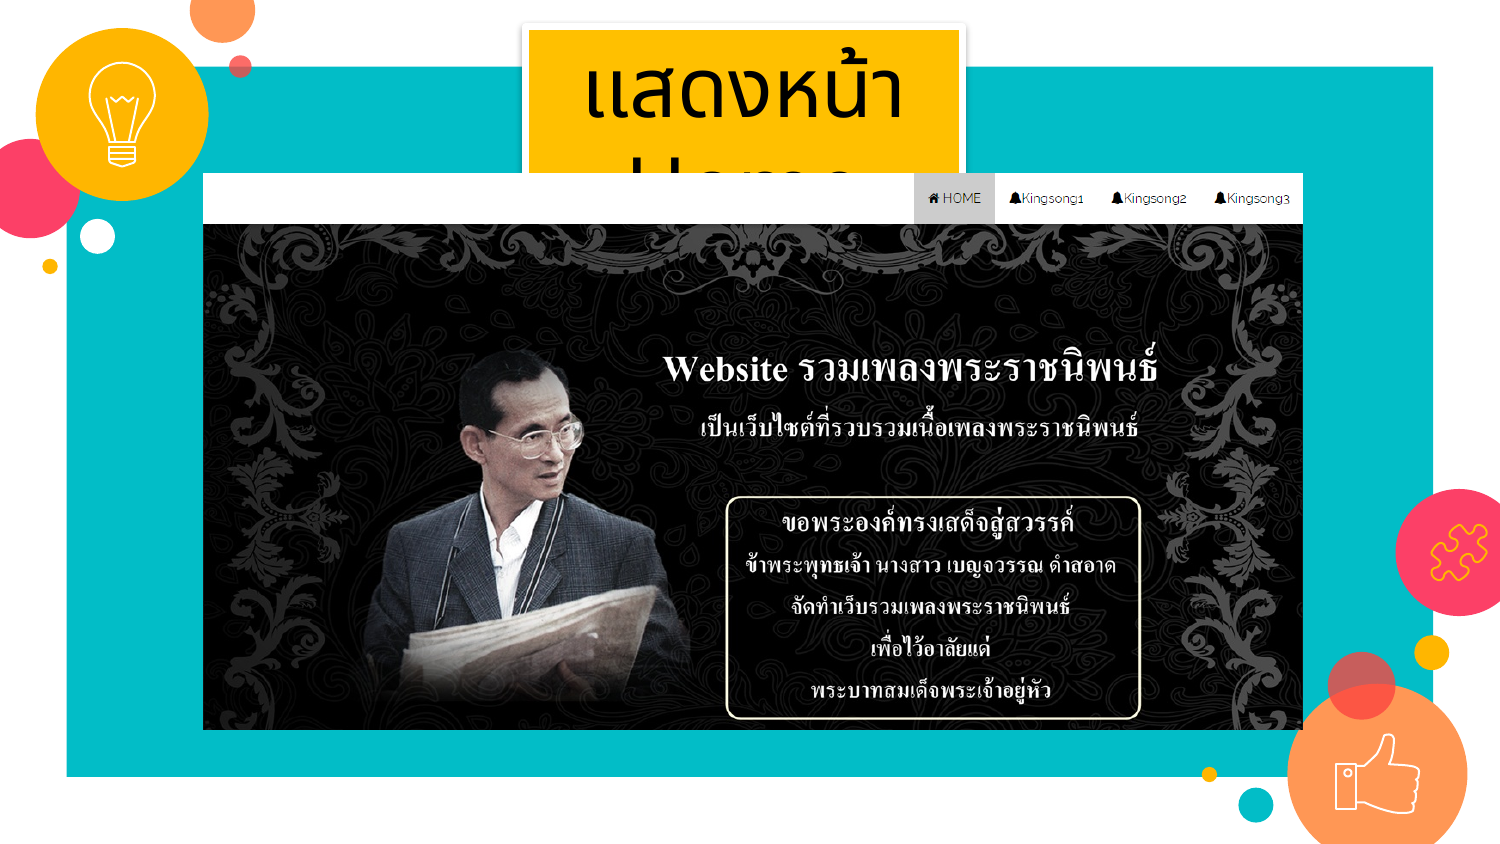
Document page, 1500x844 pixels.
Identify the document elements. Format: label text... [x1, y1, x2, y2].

text_box เเสดงหน้า Home [522, 23, 966, 172]
picture [203, 173, 1303, 731]
